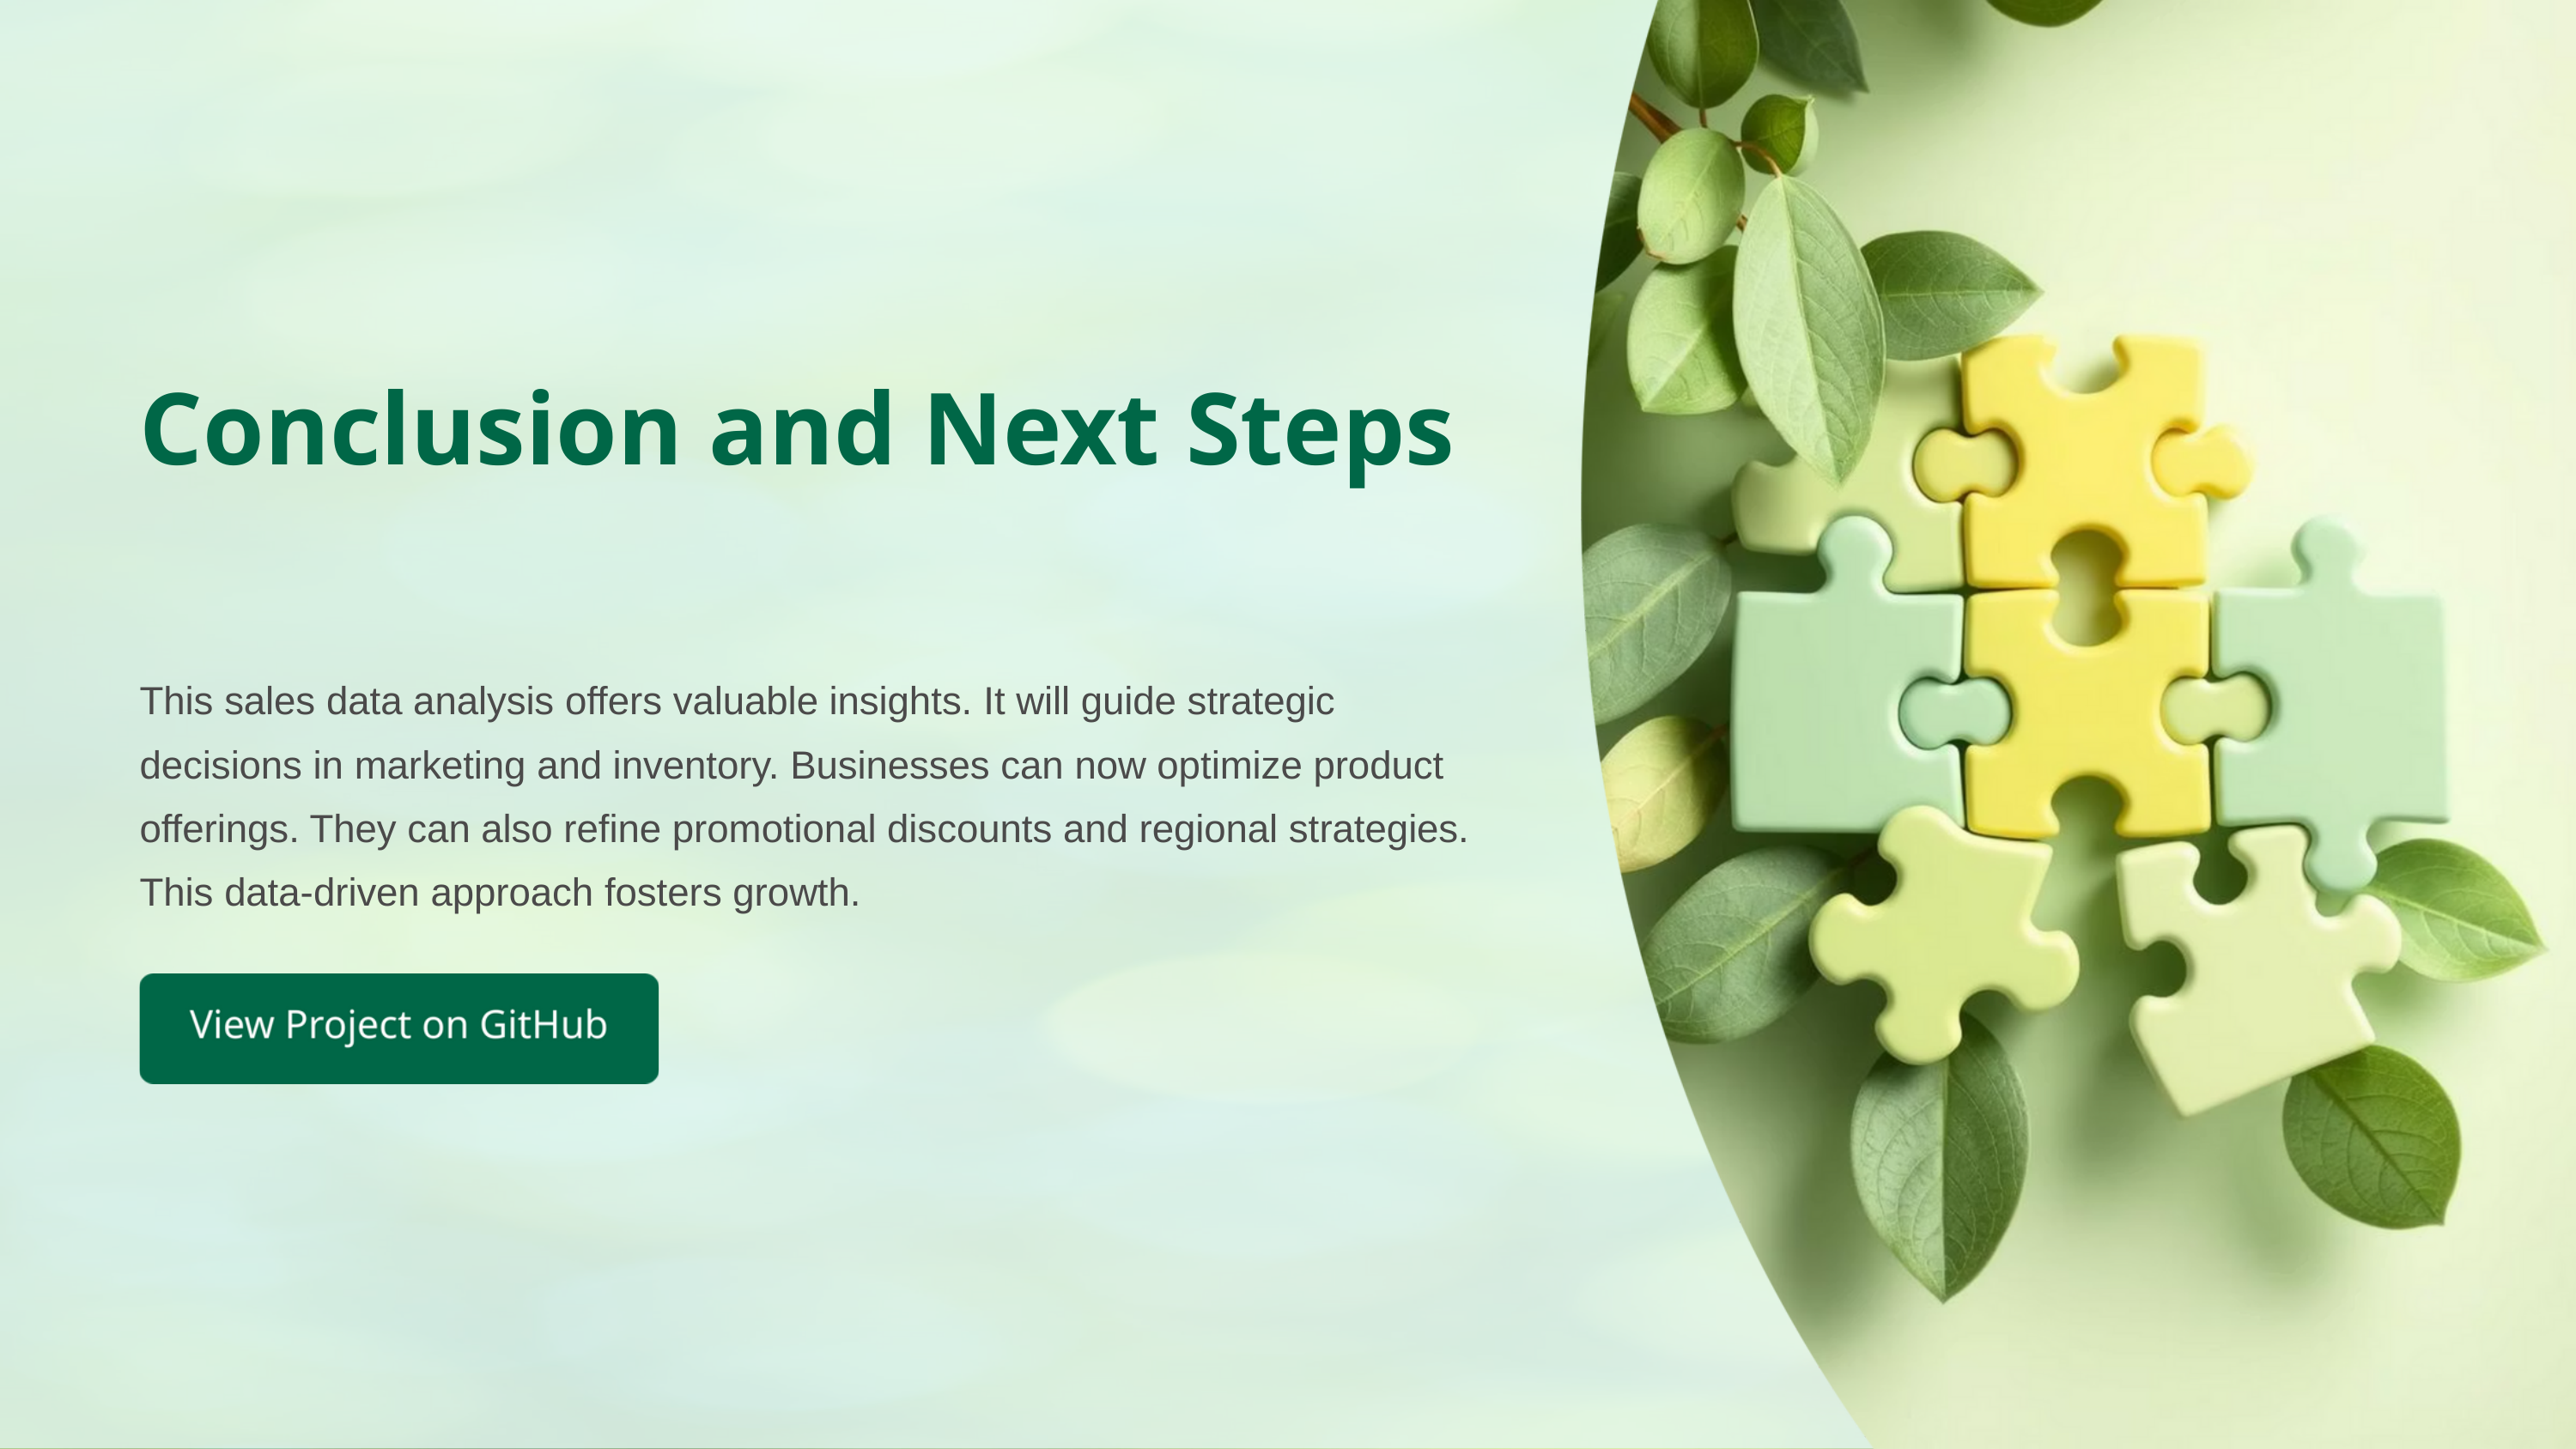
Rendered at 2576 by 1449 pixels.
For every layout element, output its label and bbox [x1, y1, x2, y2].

text_box [0, 0, 1558, 1449]
text_box [139, 973, 659, 1085]
text_box [1561, 0, 2576, 1449]
